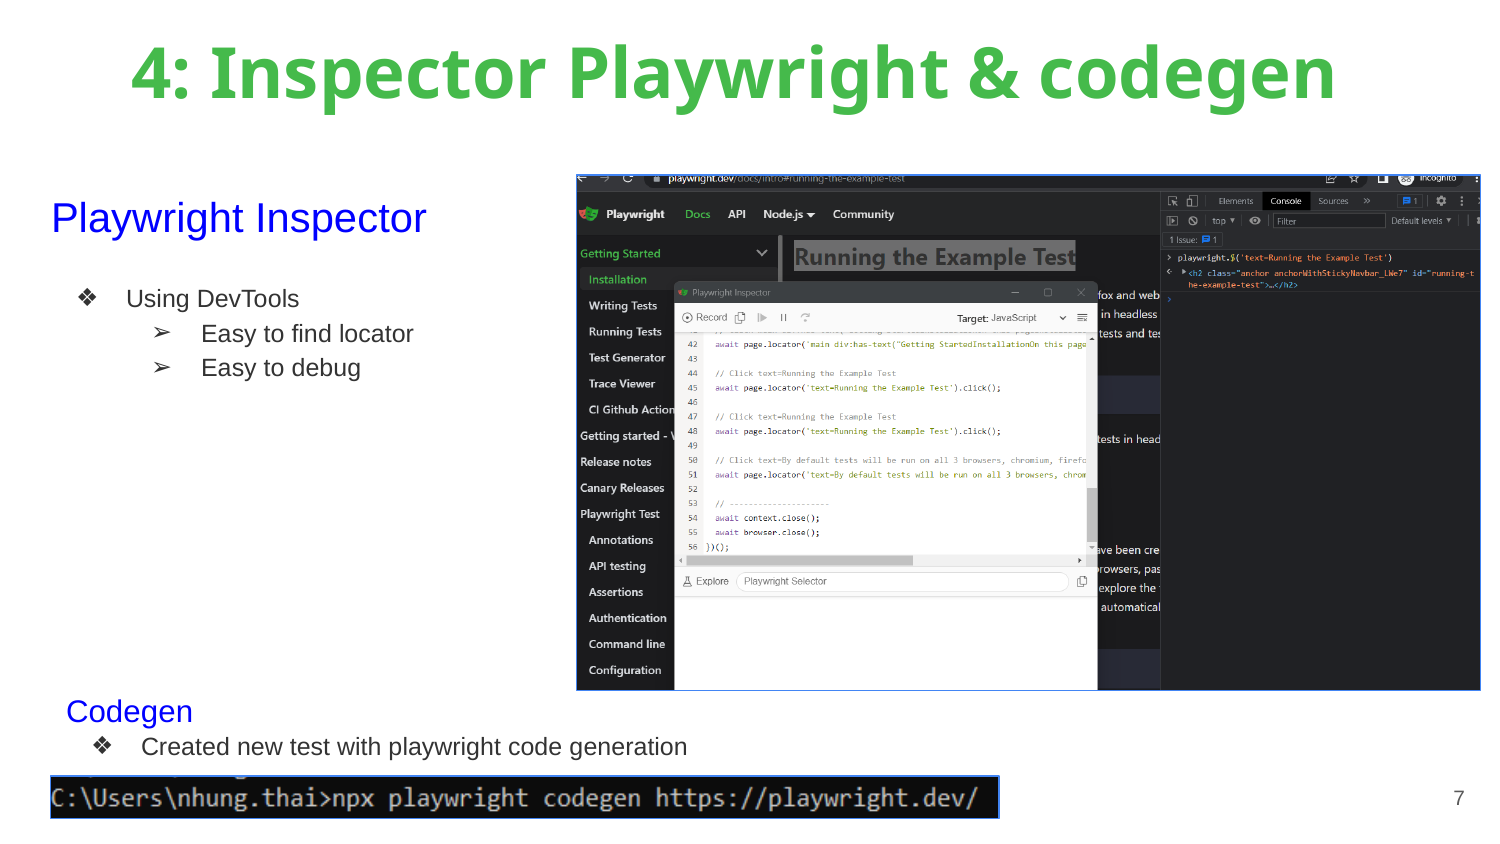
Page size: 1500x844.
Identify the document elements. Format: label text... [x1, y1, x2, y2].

title 4: Inspector Playwright & codegen [36, 12, 1434, 129]
list Codegen Created new test with playwright code generation [51, 676, 915, 765]
picture [577, 175, 1481, 690]
slide_number ‹#› [1389, 764, 1480, 830]
picture [50, 776, 999, 818]
list Playwright Inspector Using DevTools Easy to find locator Easy to debug [36, 175, 575, 397]
